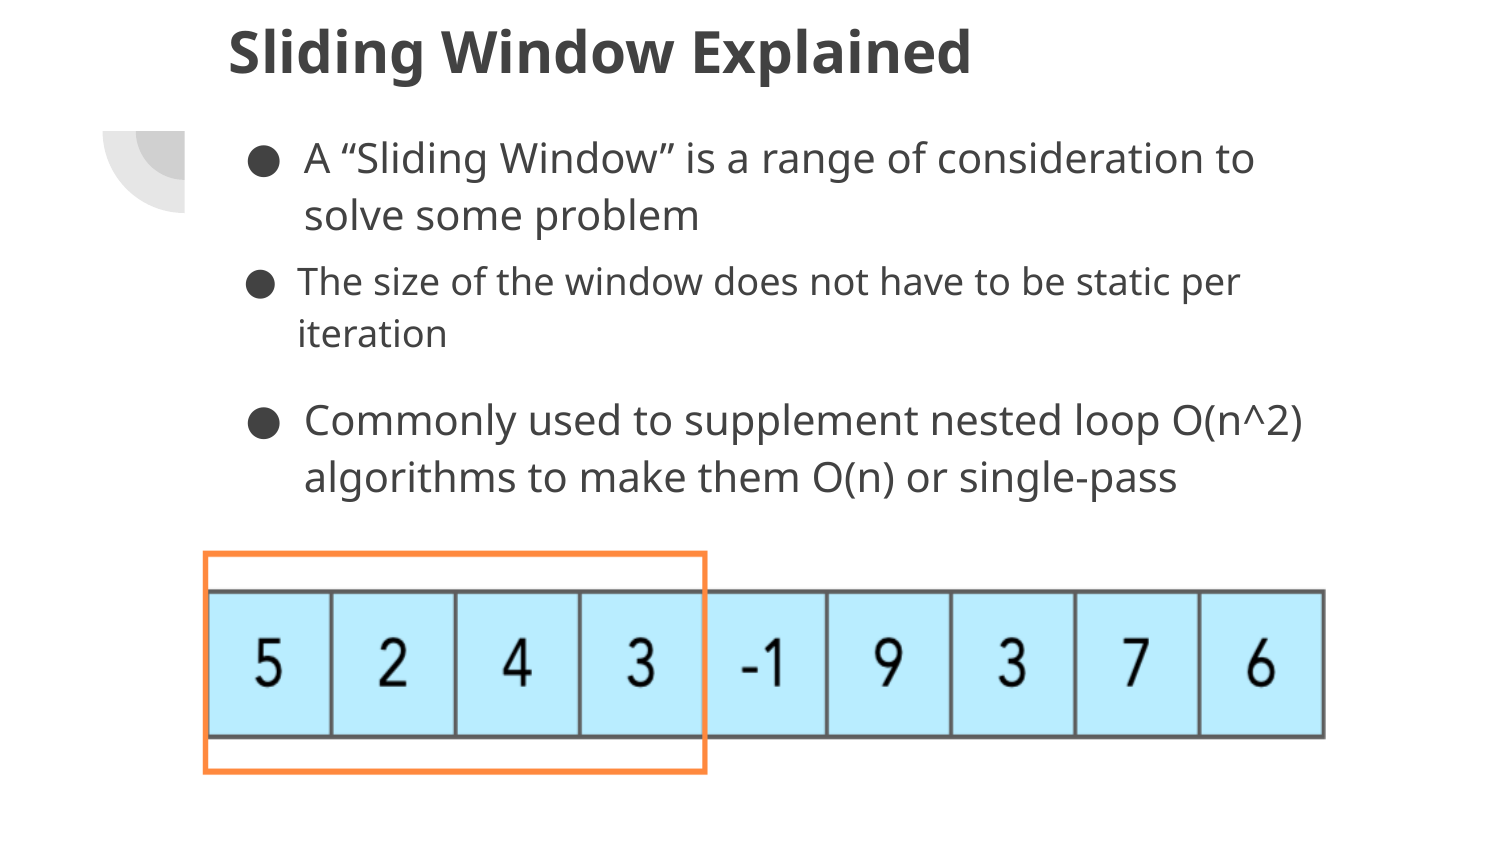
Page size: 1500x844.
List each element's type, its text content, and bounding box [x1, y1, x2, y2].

list A “Sliding Window” is a range of consideration to solve some problem [213, 109, 1368, 235]
list Commonly used to supplement nested loop O(n^2) algorithms to make them O(n) or single-pass [213, 372, 1368, 516]
title Sliding Window Explained [213, 0, 1368, 109]
picture [132, 517, 1396, 816]
list The size of the window does not have to be static per iteration [213, 235, 1368, 372]
